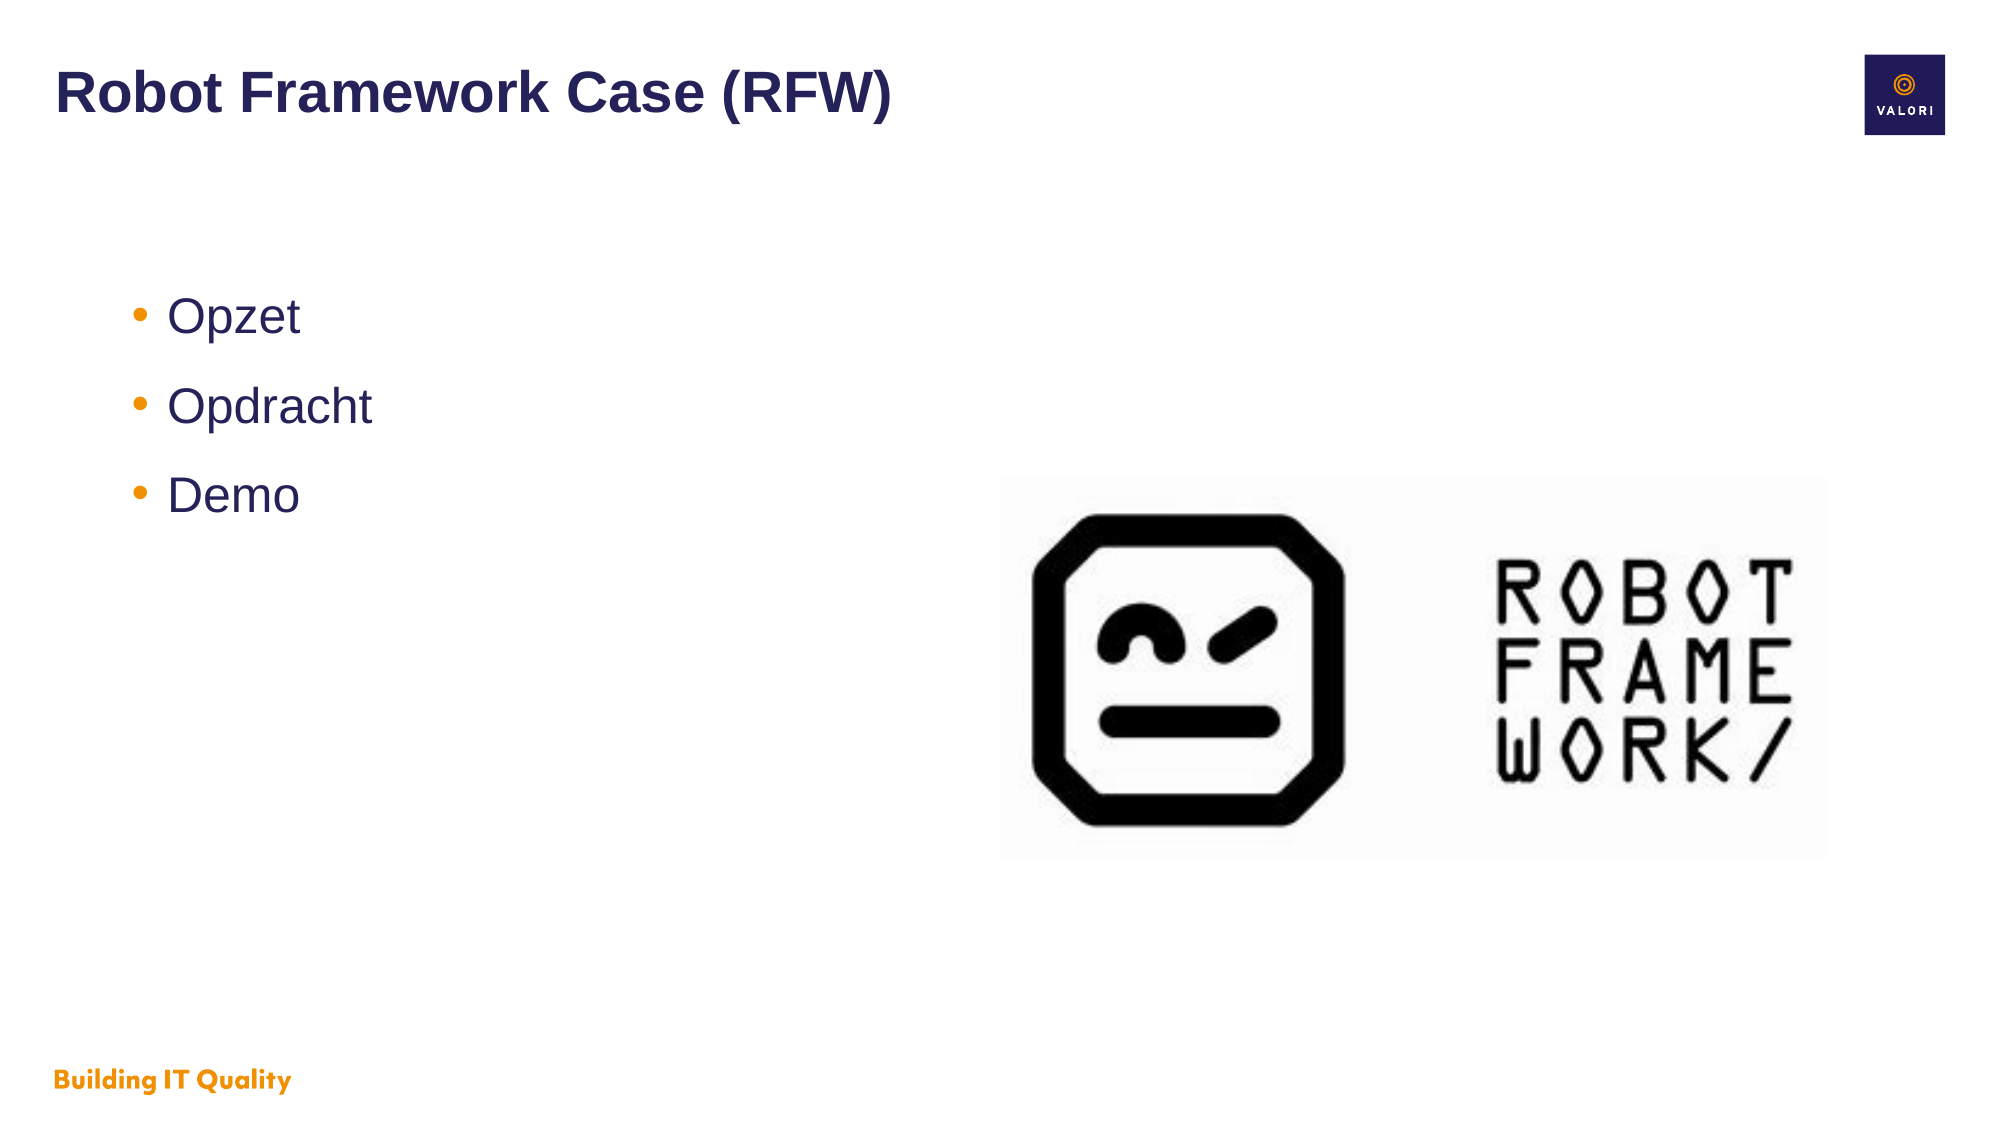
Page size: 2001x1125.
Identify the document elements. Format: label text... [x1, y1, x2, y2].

picture [1001, 478, 1828, 860]
list Opzet Opdracht Demo [131, 267, 959, 1071]
picture [15, 1019, 331, 1125]
title Robot Framework Case (RFW) [55, 54, 1828, 209]
